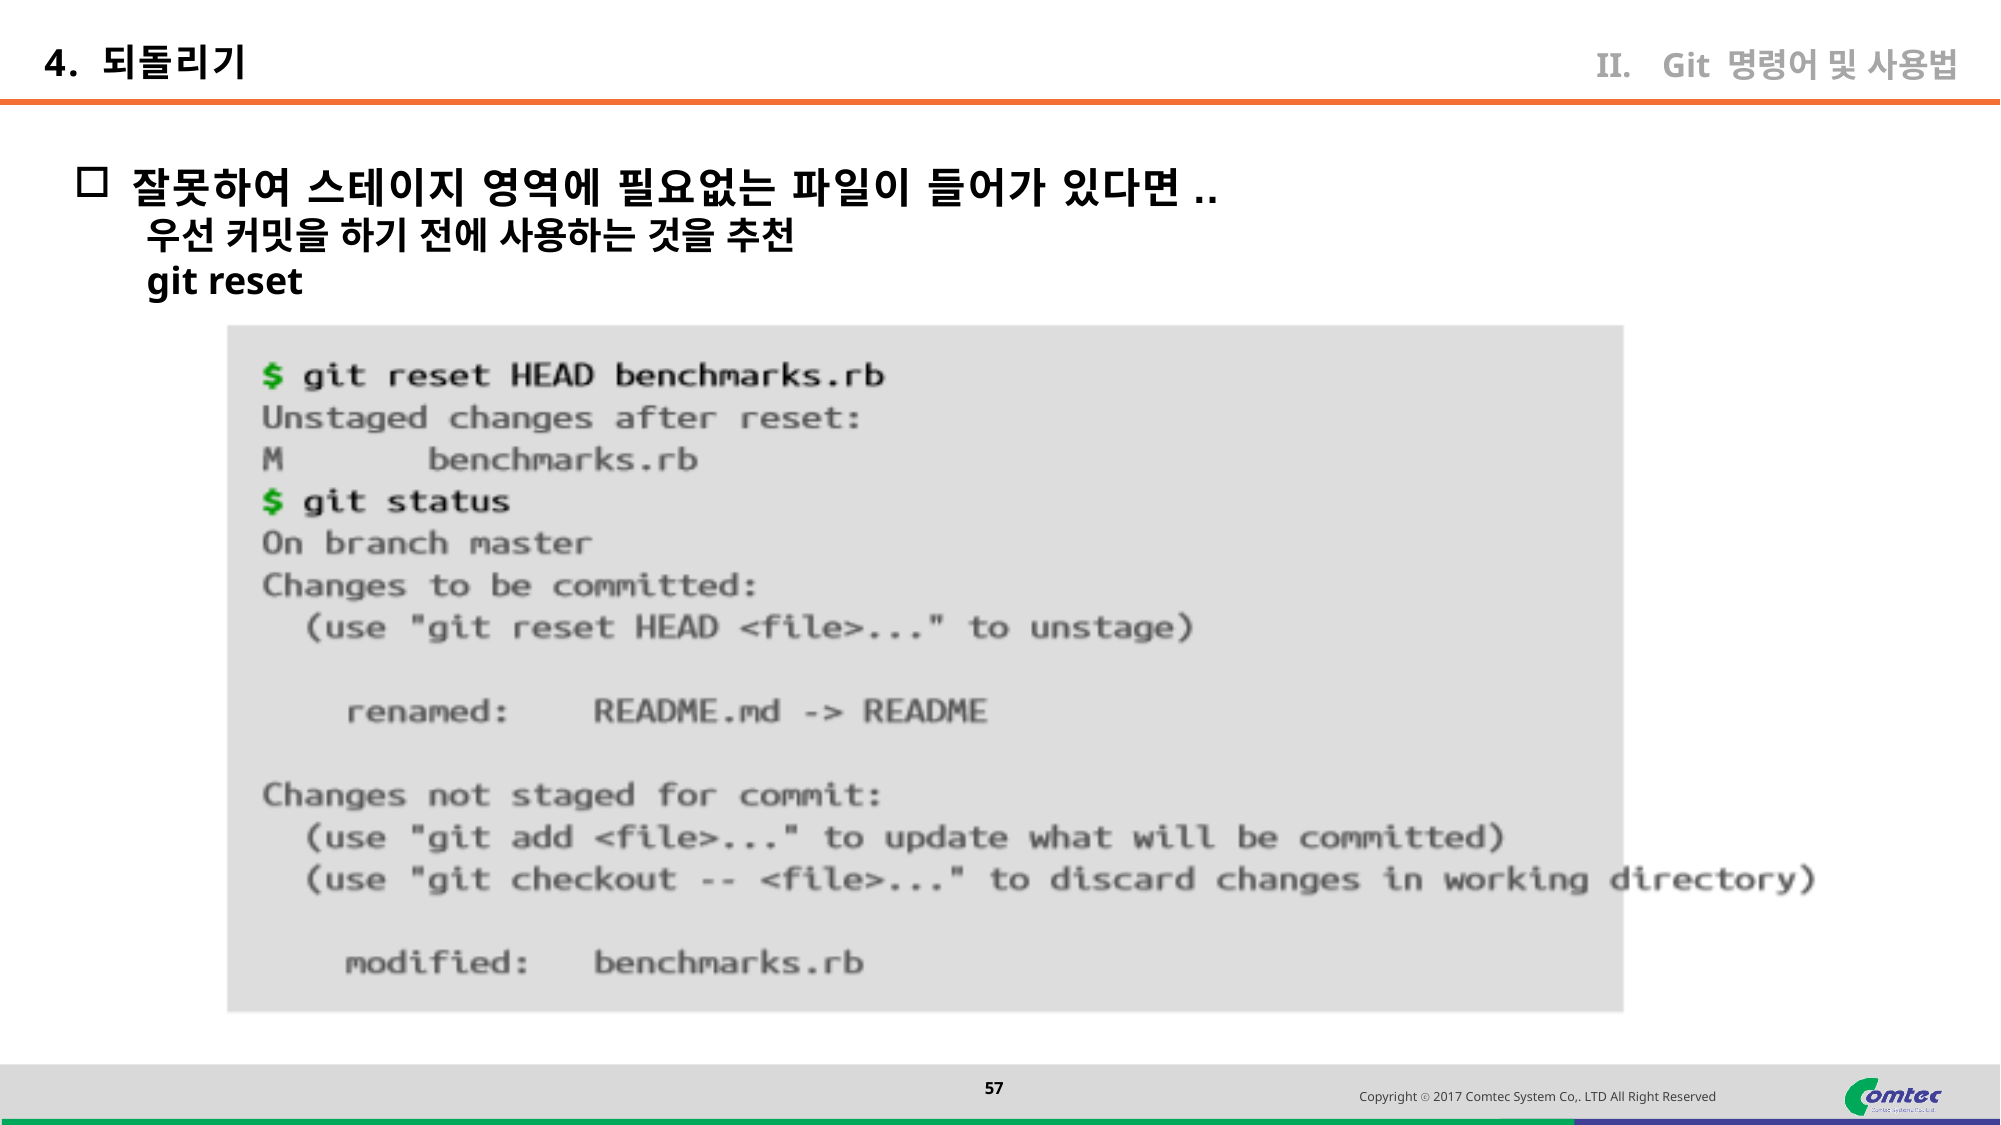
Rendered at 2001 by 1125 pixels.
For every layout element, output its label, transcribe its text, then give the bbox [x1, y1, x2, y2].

list 4. 되돌리기 [44, 28, 1149, 92]
picture [195, 303, 1854, 1026]
text_box 잘못하여 스테이지 영역에 필요없는 파일이 들어가 있다면.. 우선 커밋을 하기 전에 사용하는 것을 추천 git reset [71, 147, 1776, 303]
picture [1842, 1074, 1944, 1118]
list Git 명령어 및 사용법 [1158, 28, 1960, 92]
